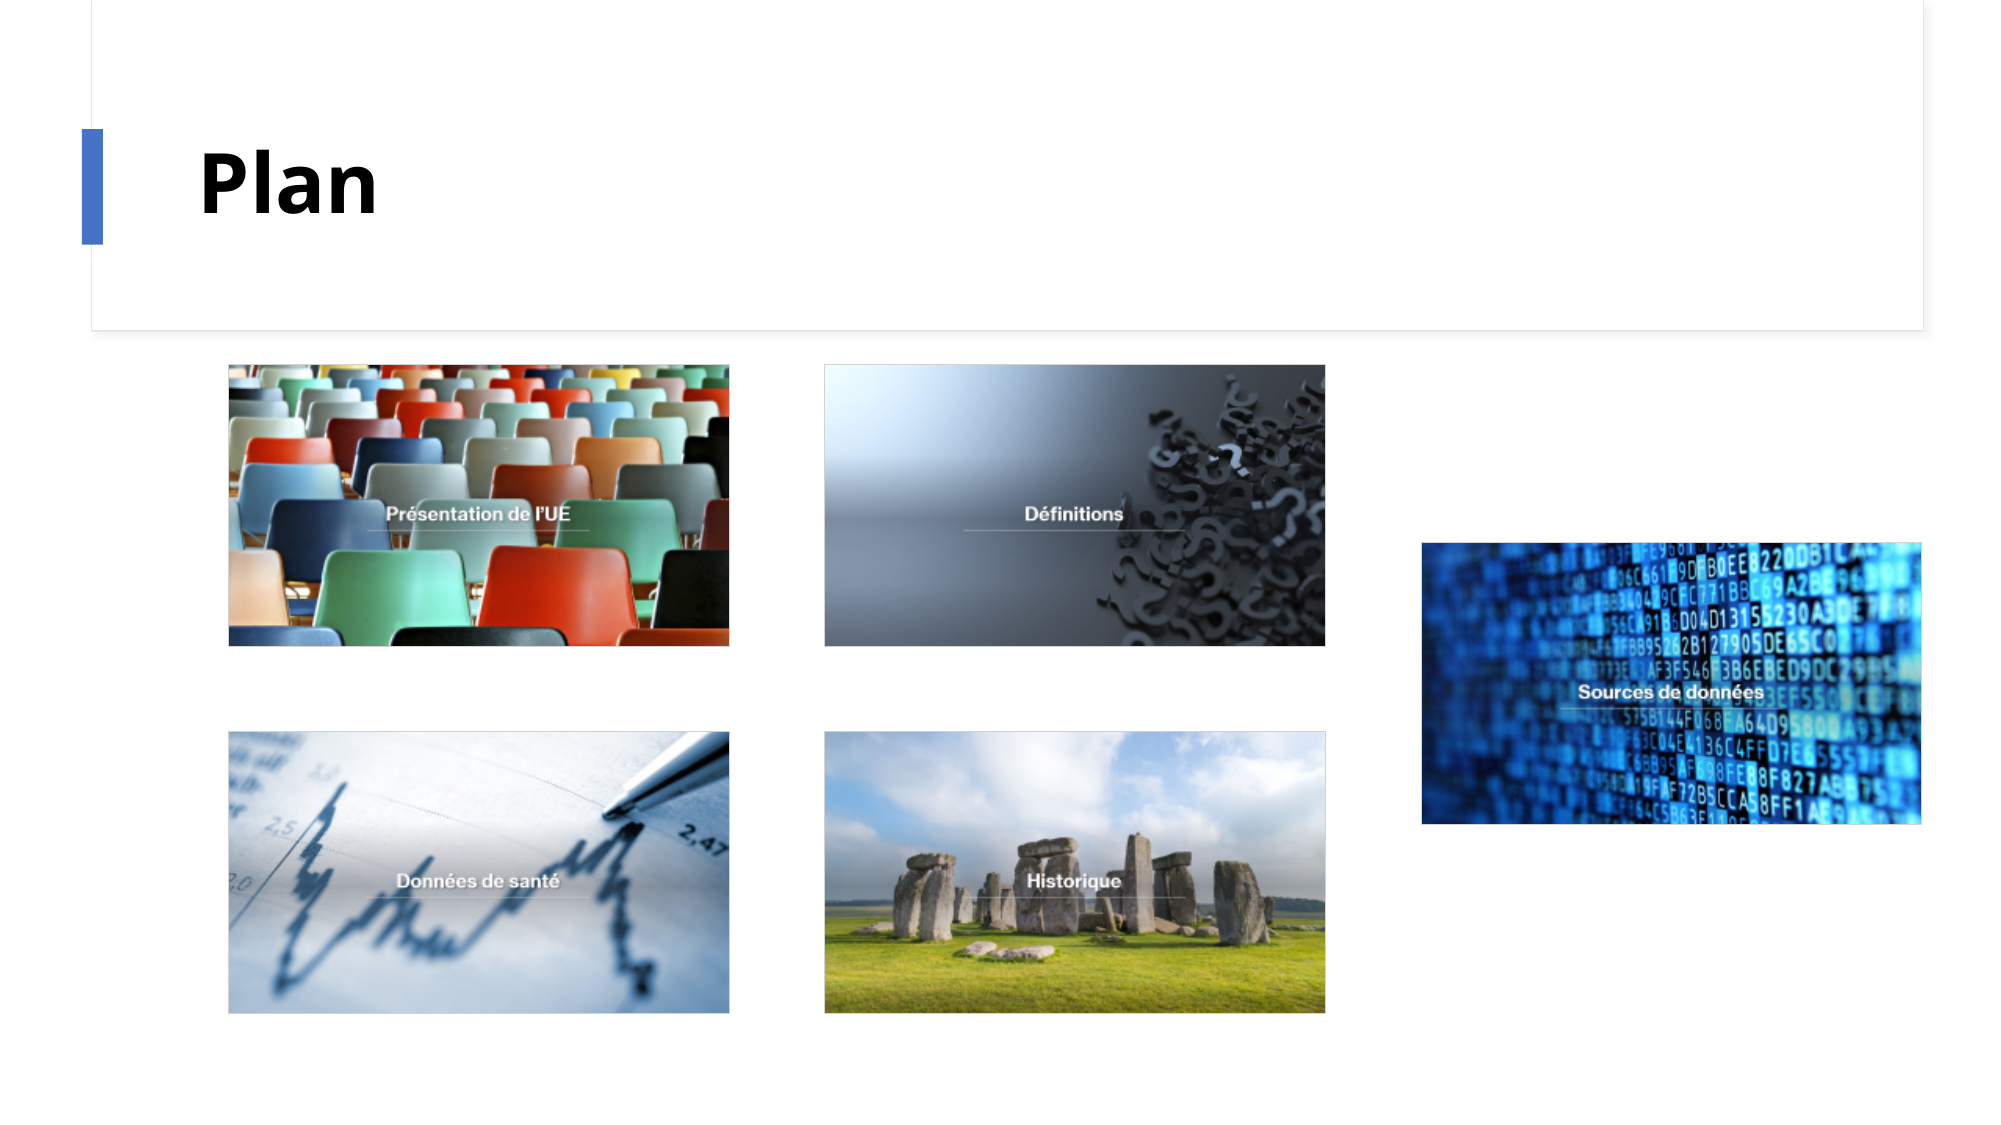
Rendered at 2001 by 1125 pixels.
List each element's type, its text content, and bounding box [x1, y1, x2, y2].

picture [229, 365, 729, 646]
picture [825, 732, 1325, 1013]
picture [1422, 543, 1921, 824]
picture [825, 365, 1325, 646]
picture [229, 732, 729, 1013]
title Plan [183, 90, 1851, 284]
